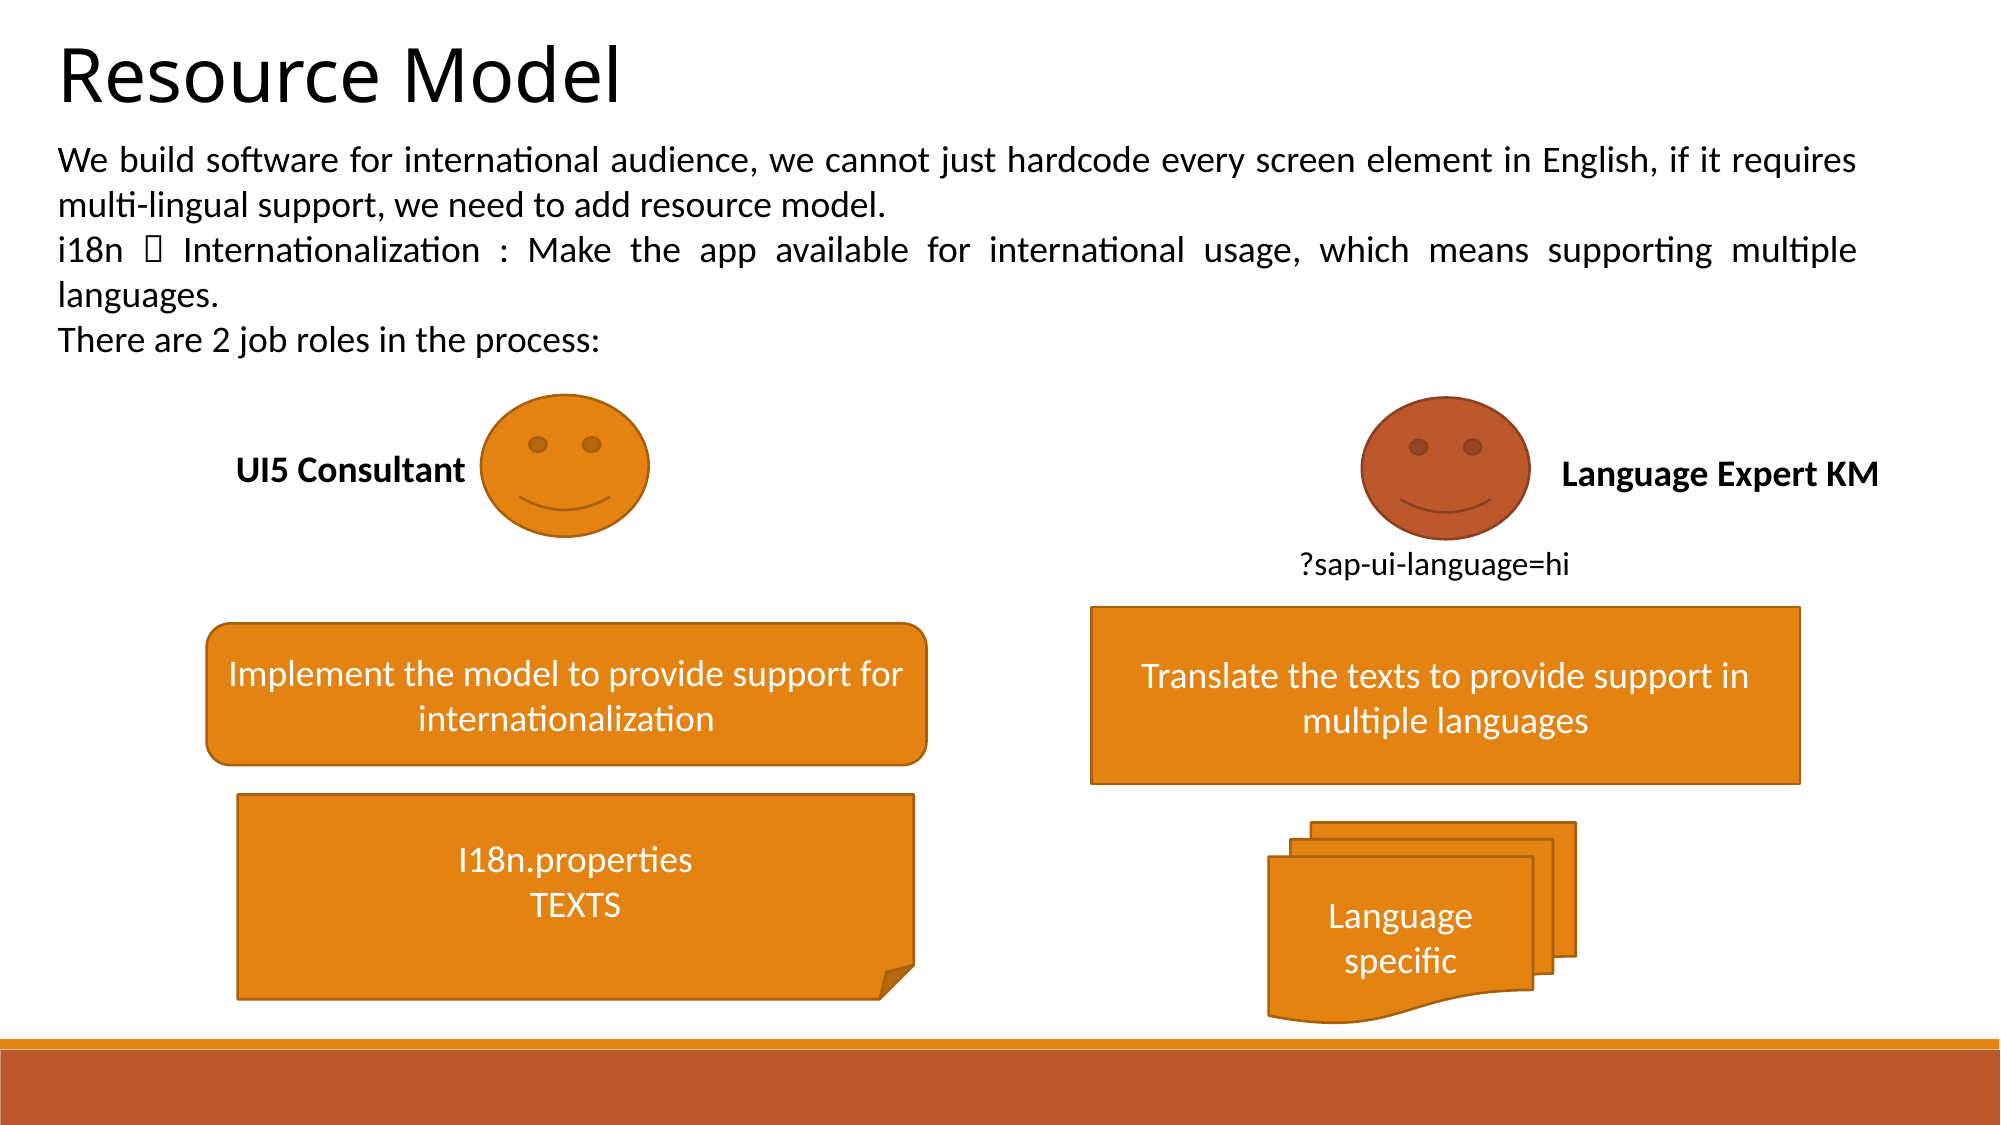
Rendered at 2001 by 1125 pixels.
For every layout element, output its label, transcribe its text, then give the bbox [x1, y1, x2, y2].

text_box We build software for international audience, we cannot just hardcode every screen element in English, if it requires multi-lingual support, we need to add resource model. i18n  Internationalization : Make the app available for international usage, which means supporting multiple languages. There are 2 job roles in the process: [42, 127, 1874, 368]
text_box UI5 Consultant [221, 438, 611, 498]
text_box I18n.properties TEXTS [236, 793, 916, 1001]
text_box Language specific [1267, 821, 1578, 1025]
text_box Resource Model [42, 30, 1319, 127]
text_box Language Expert KM [1547, 441, 1937, 502]
text_box [486, 393, 650, 538]
text_box ?sap-ui-language=hi [1284, 534, 1586, 590]
text_box Translate the texts to provide support in multiple languages [1090, 606, 1801, 785]
text_box Implement the model to provide support for internationalization [205, 622, 928, 767]
text_box [1360, 396, 1531, 534]
